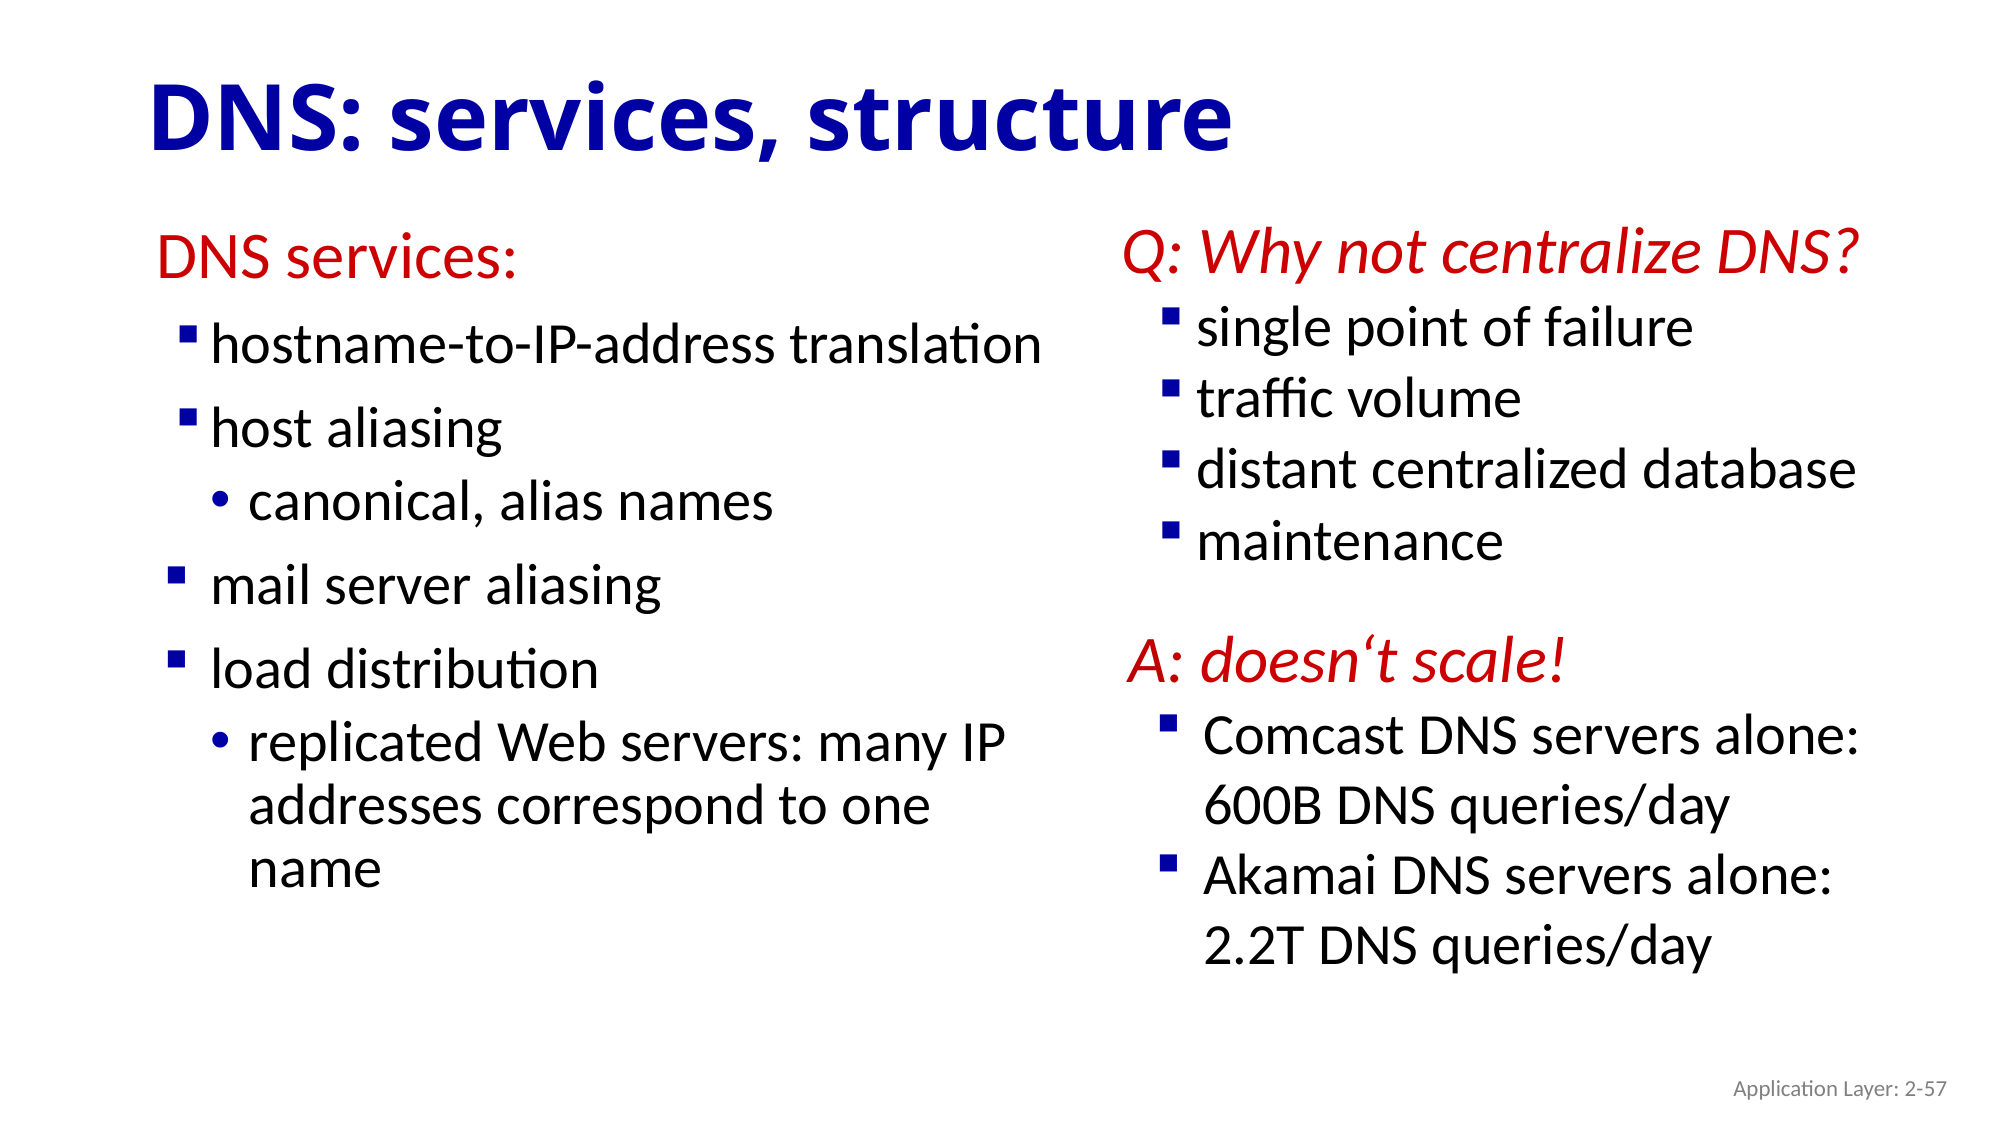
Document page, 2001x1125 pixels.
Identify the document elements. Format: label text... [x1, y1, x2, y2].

title DNS: services, structure [131, 47, 1856, 195]
text_box Q: Why not centralize DNS? single point of failure traffic volume distant centralized database maintenance [1085, 208, 1903, 580]
slide_number Application Layer: 2-57 [1512, 1056, 1963, 1117]
text_box DNS services: hostname-to-IP-address translation host aliasing canonical, alias names mail server aliasing load distribution replicated Web servers: many IP addresses correspond to one name [120, 213, 1073, 976]
text_box A: doesn‘t scale! Comcast DNS servers alone: 600B DNS queries/day Akamai DNS servers alone: 2.2T DNS queries/day [1111, 608, 1925, 984]
